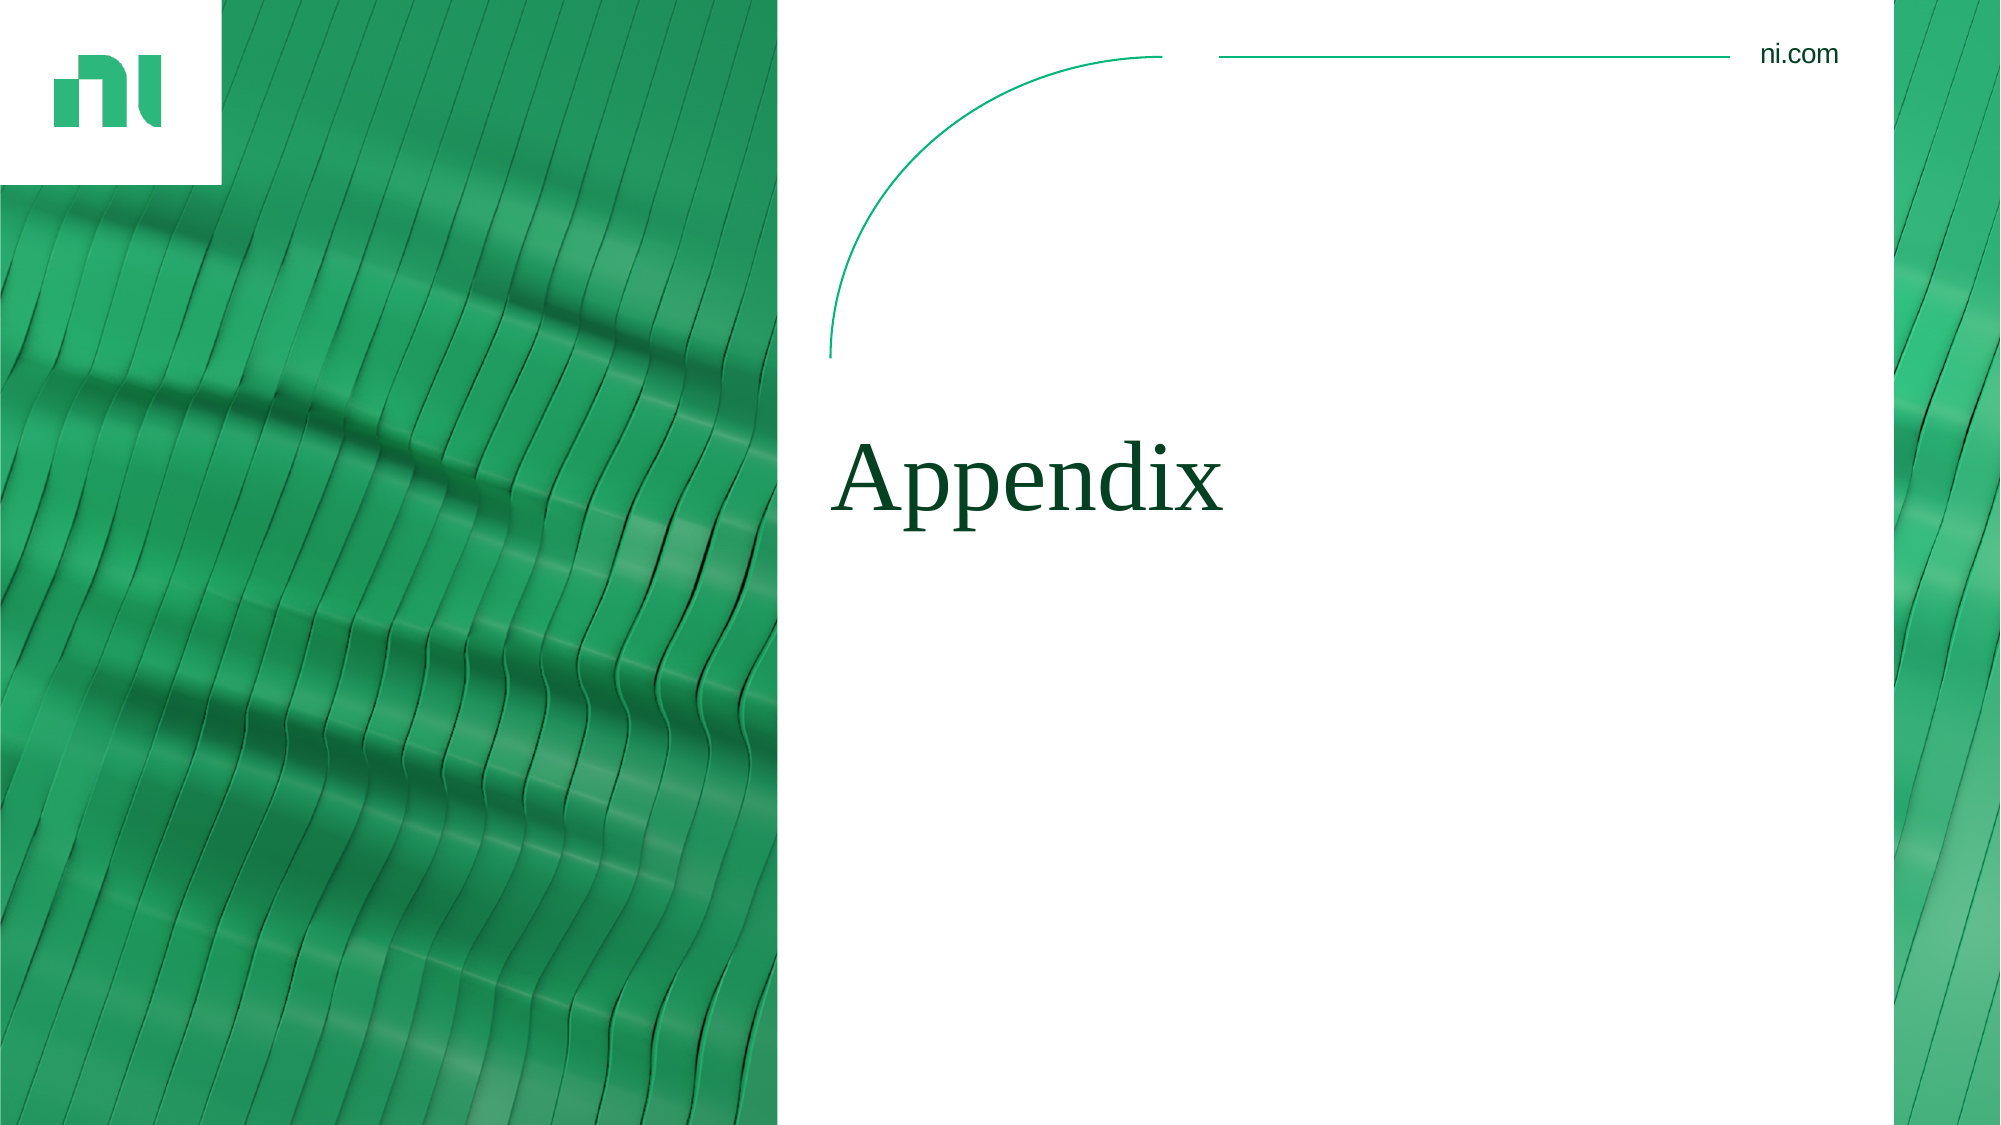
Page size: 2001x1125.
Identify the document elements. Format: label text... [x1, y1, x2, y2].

title Appendix [830, 416, 1837, 546]
picture [0, 0, 778, 1125]
picture [1894, 0, 2000, 1125]
